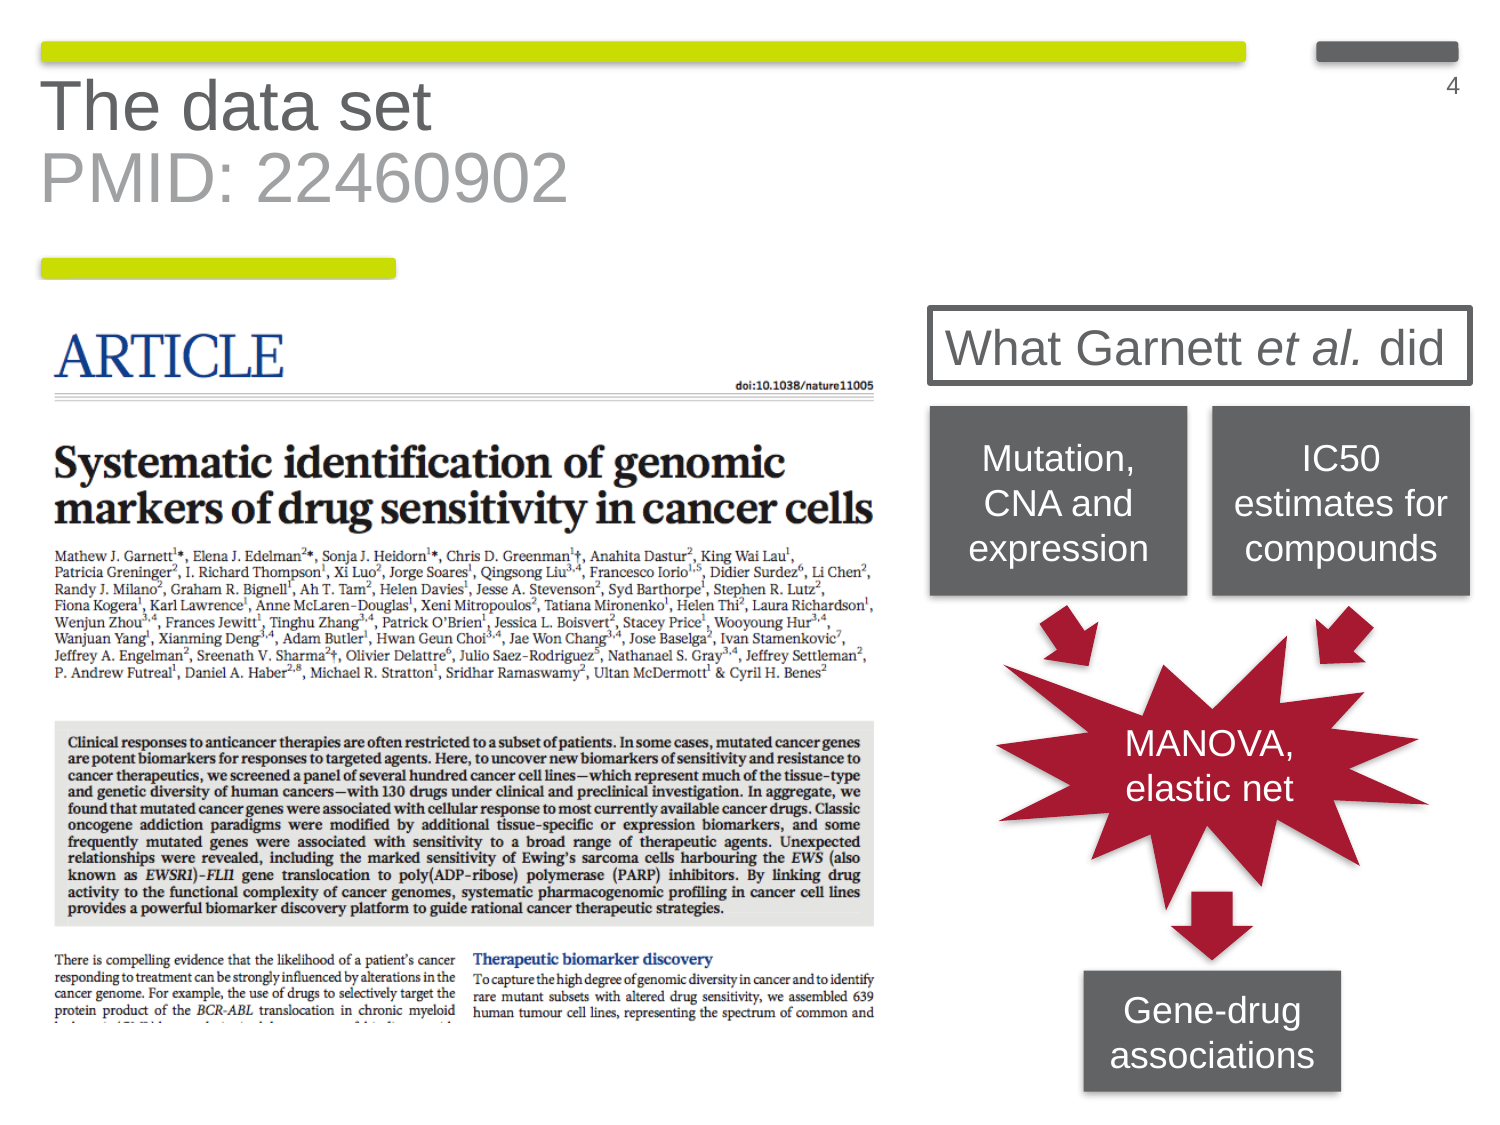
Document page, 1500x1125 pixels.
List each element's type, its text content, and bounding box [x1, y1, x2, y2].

text_box What Garnett et al. did [935, 308, 1470, 383]
text_box [1038, 604, 1100, 667]
text_box [1314, 605, 1375, 665]
text_box MANOVA, elastic net [995, 634, 1430, 912]
text_box Gene-drug associations [1083, 970, 1342, 1092]
text_box Mutation, CNA and expression [935, 405, 1188, 596]
list The data set PMID: 22460902 [24, 65, 1248, 256]
slide_number 4 [1316, 61, 1476, 116]
text_box IC50 estimates for compounds [1212, 405, 1471, 596]
picture [0, 280, 931, 1024]
text_box [1170, 890, 1255, 961]
